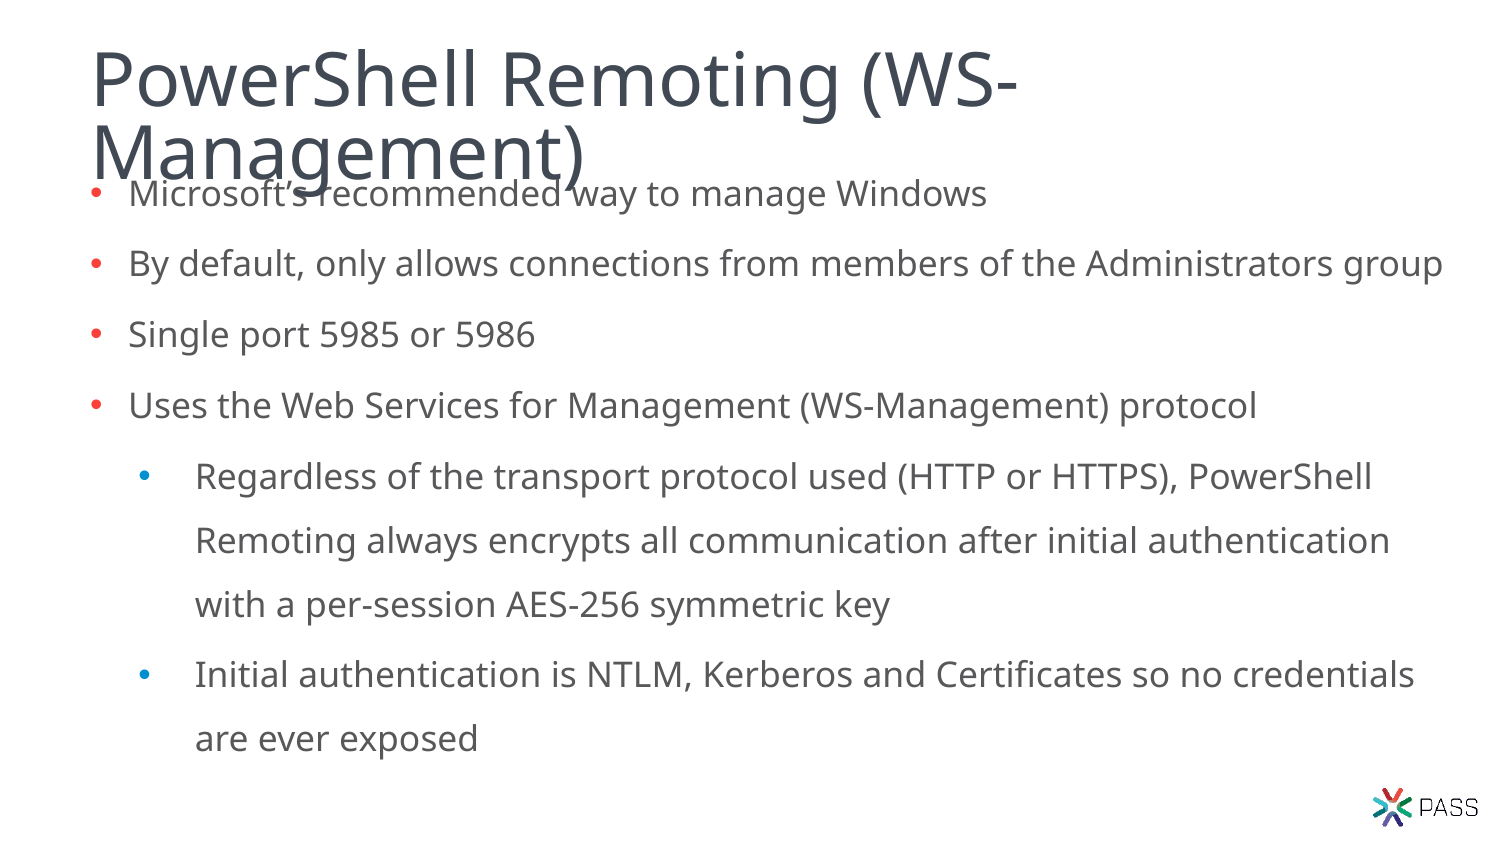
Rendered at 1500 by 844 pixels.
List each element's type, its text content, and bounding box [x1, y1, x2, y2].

picture [1371, 785, 1479, 829]
title PowerShell Remoting (WS-Management) [75, 41, 1425, 142]
list Microsoft’s recommended way to manage Windows By default, only allows connections from members of the Administrators group Single port 5985 or 5986 Uses the Web Services for Management (WS-Management) protocol Regardless of the transport protocol used (HTTP or HTTPS), PowerShell Remoting always encrypts all communication after initial authentication with a per-session AES-256 symmetric key Initial authentication is NTLM, Kerberos and Certificates so no credentials are ever exposed [75, 141, 1469, 770]
